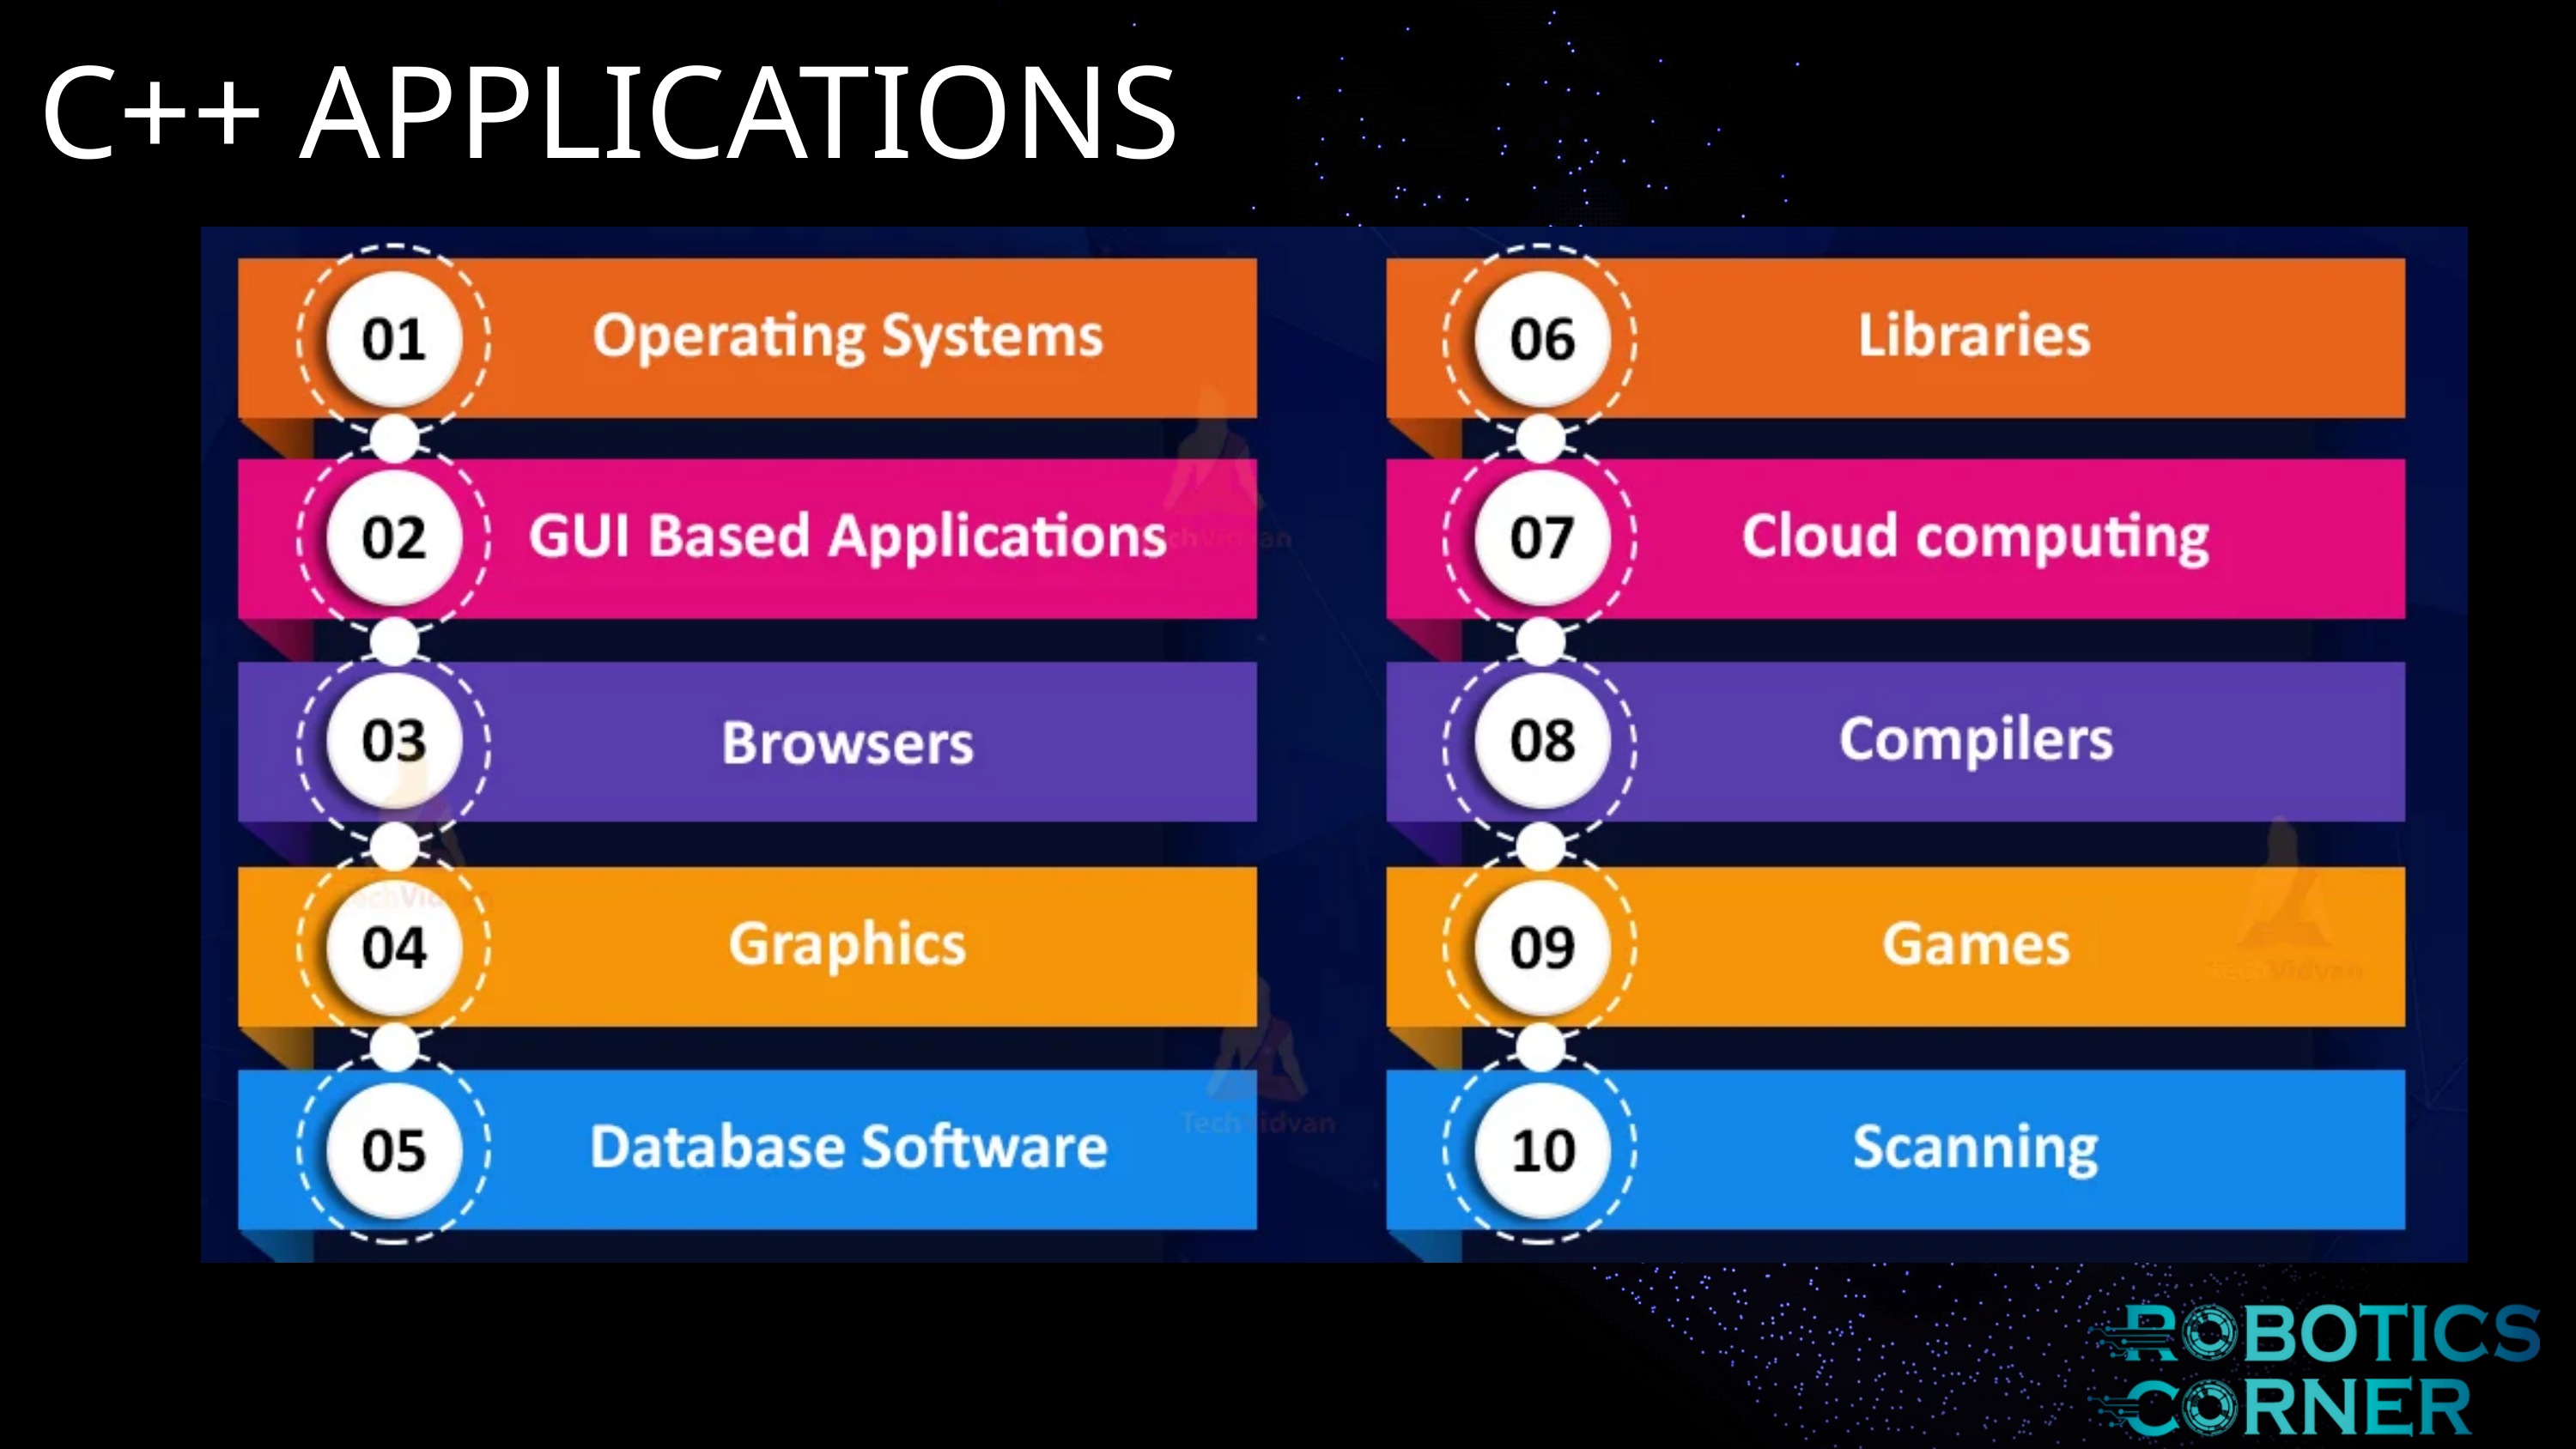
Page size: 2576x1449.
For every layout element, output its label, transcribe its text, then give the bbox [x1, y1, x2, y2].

text_box [200, 227, 2469, 1263]
text_box C++ APPLICATIONS [38, 43, 2468, 185]
text_box [0, 0, 2576, 1449]
text_box [2087, 1303, 2541, 1437]
